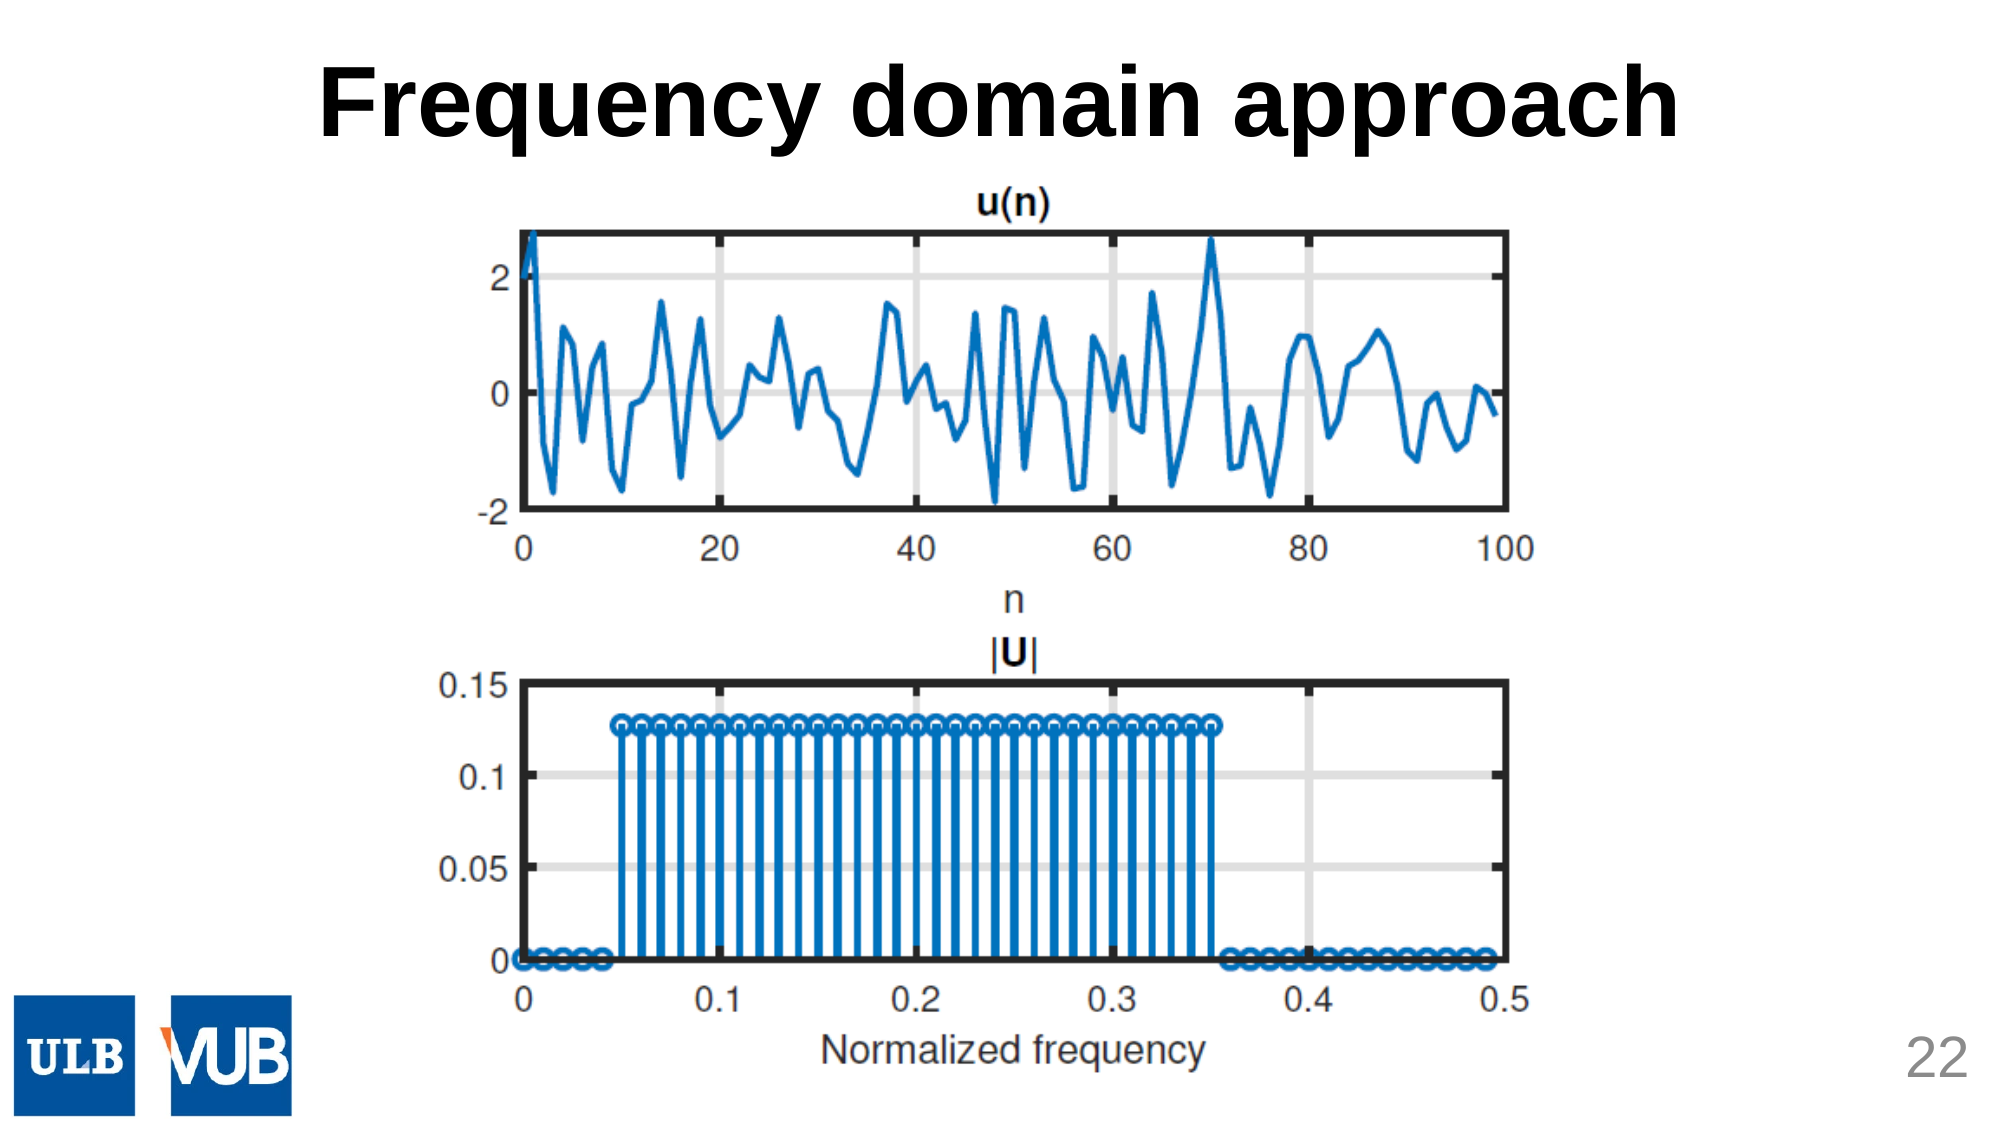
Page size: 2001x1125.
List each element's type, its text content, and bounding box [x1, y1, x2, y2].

text_box Frequency domain approach [68, 40, 1932, 178]
picture [428, 178, 1572, 1097]
picture [10, 991, 295, 1121]
slide_number 22 [1827, 995, 1986, 1112]
